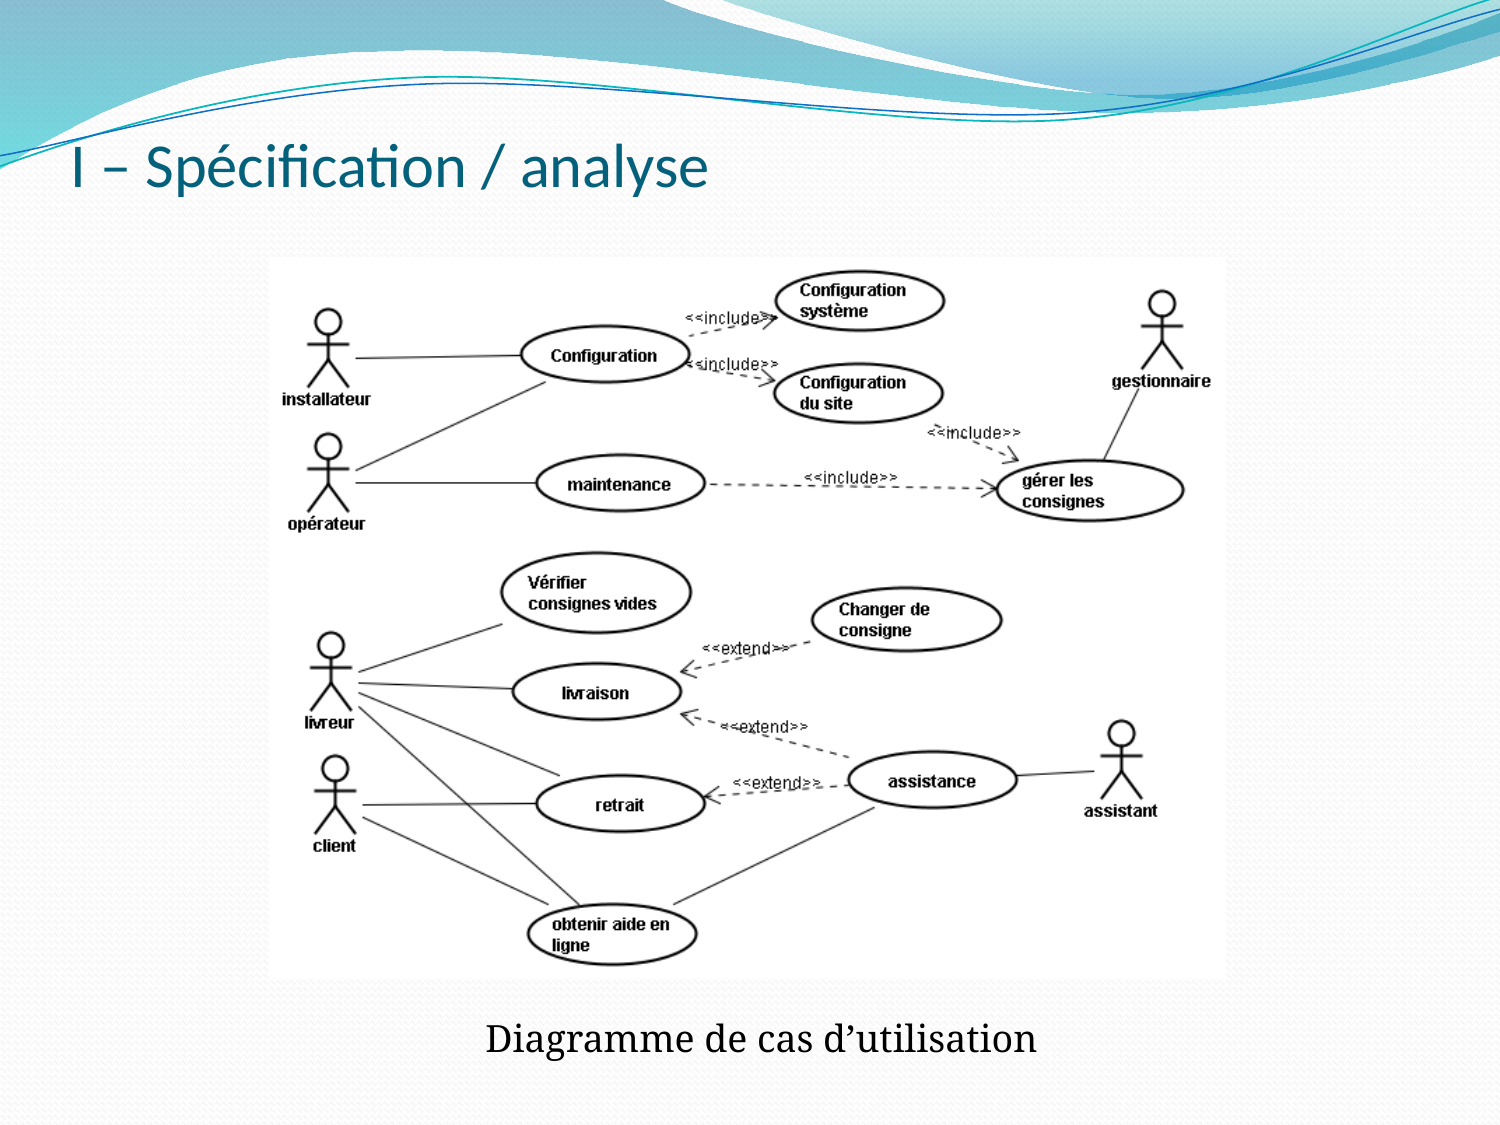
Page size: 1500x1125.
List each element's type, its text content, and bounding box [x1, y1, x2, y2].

title I – Spécification / analyse [70, 117, 1421, 305]
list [269, 257, 1227, 979]
text_box Diagramme de cas d’utilisation [421, 1007, 1102, 1068]
